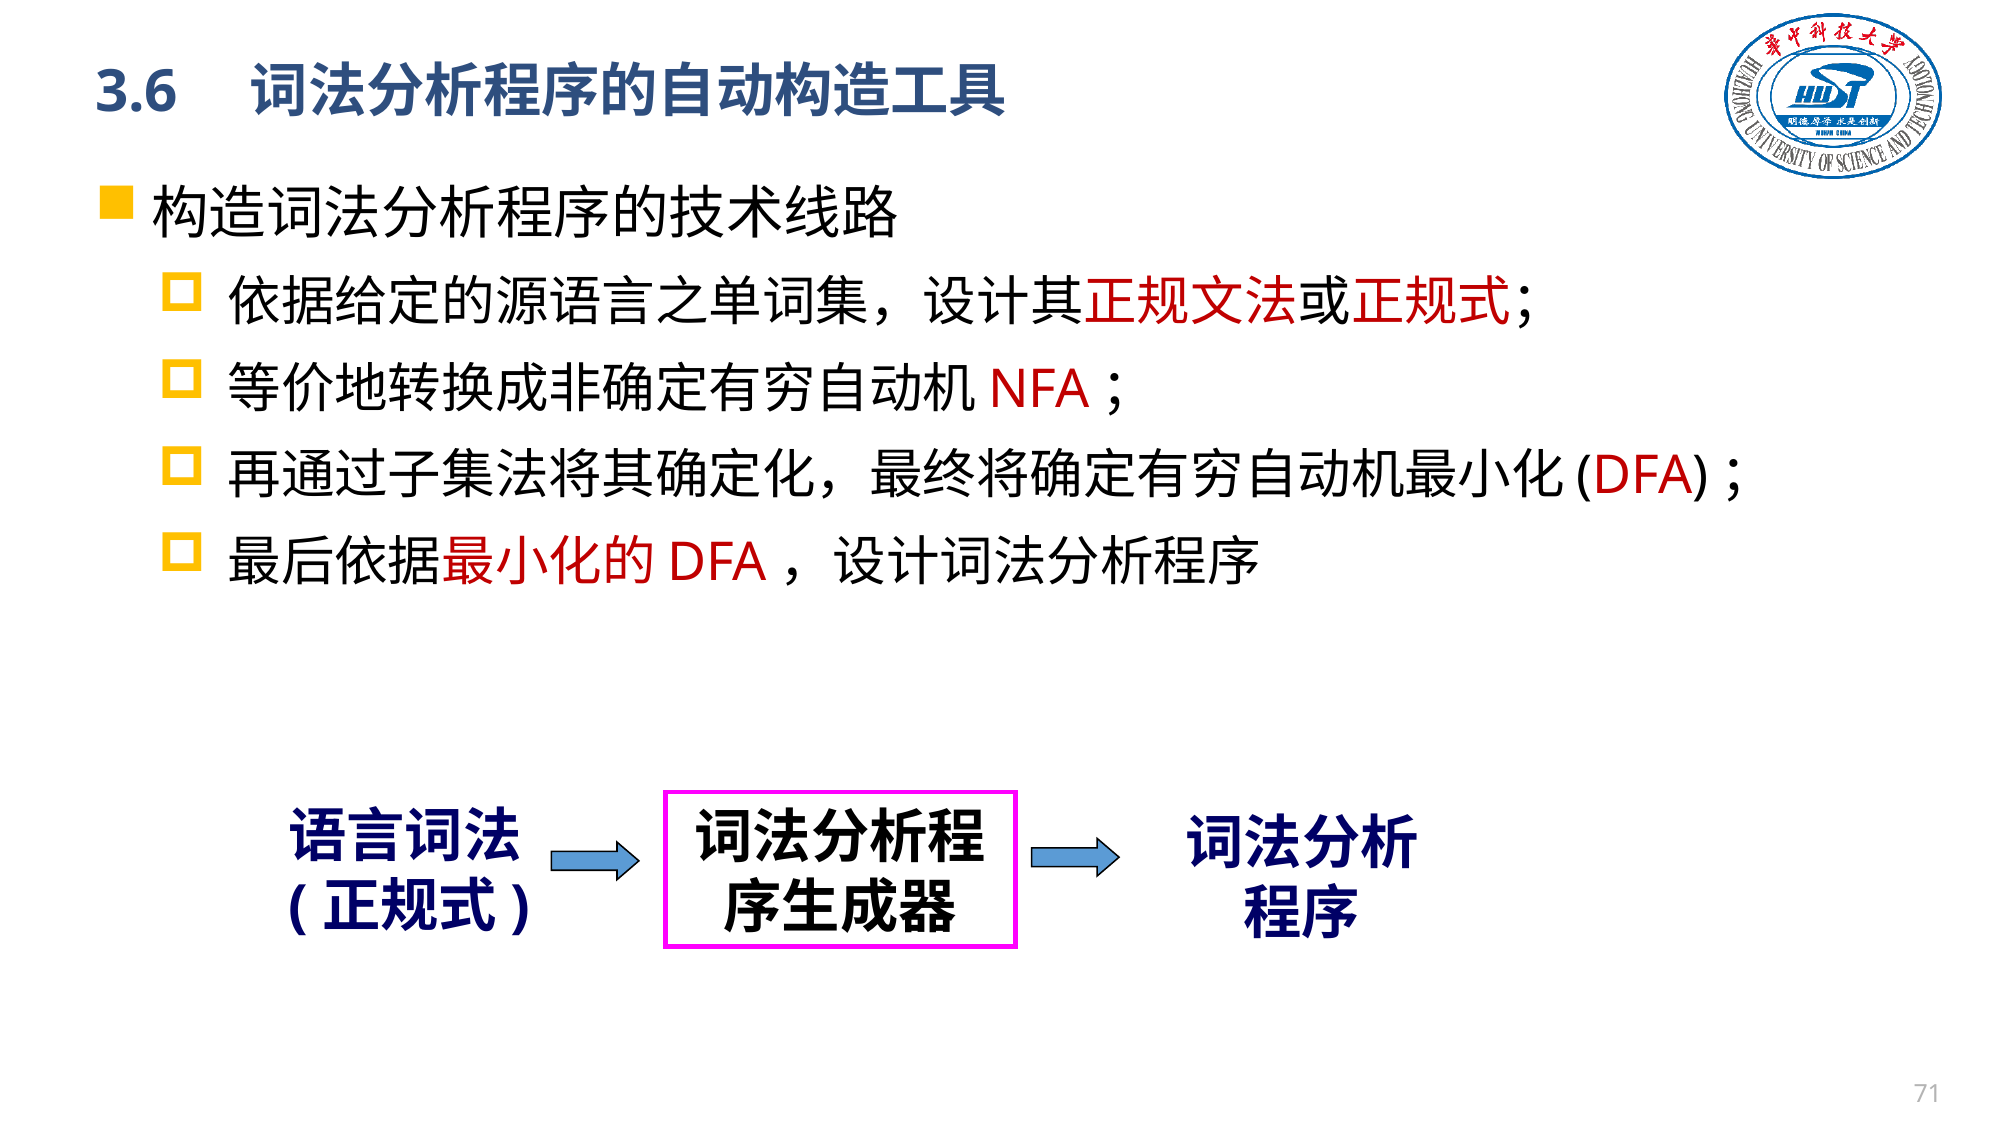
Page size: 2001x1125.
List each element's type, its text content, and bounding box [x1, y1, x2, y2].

text_box 词法分析 程序 [1135, 798, 1469, 953]
text_box [551, 842, 639, 880]
text_box 词法分析程序生成器 [665, 792, 1016, 947]
picture [1724, 13, 1942, 179]
title 3.6 词法分析程序的自动构造工具 [80, 42, 1805, 144]
list 构造词法分析程序的技术线路 依据给定的源语言之单词集，设计其正规文法或正规式； 等价地转换成非确定有穷自动机NFA； 再通过子集法将其确定化，最终将确定有穷自动机最小化(DFA)； 最后依据最小化的DFA，设计词法分析程序 [80, 154, 1805, 677]
slide_number 70 [1373, 1064, 1957, 1125]
text_box 语言词法 (正规式) [273, 791, 578, 946]
text_box [1031, 838, 1120, 876]
